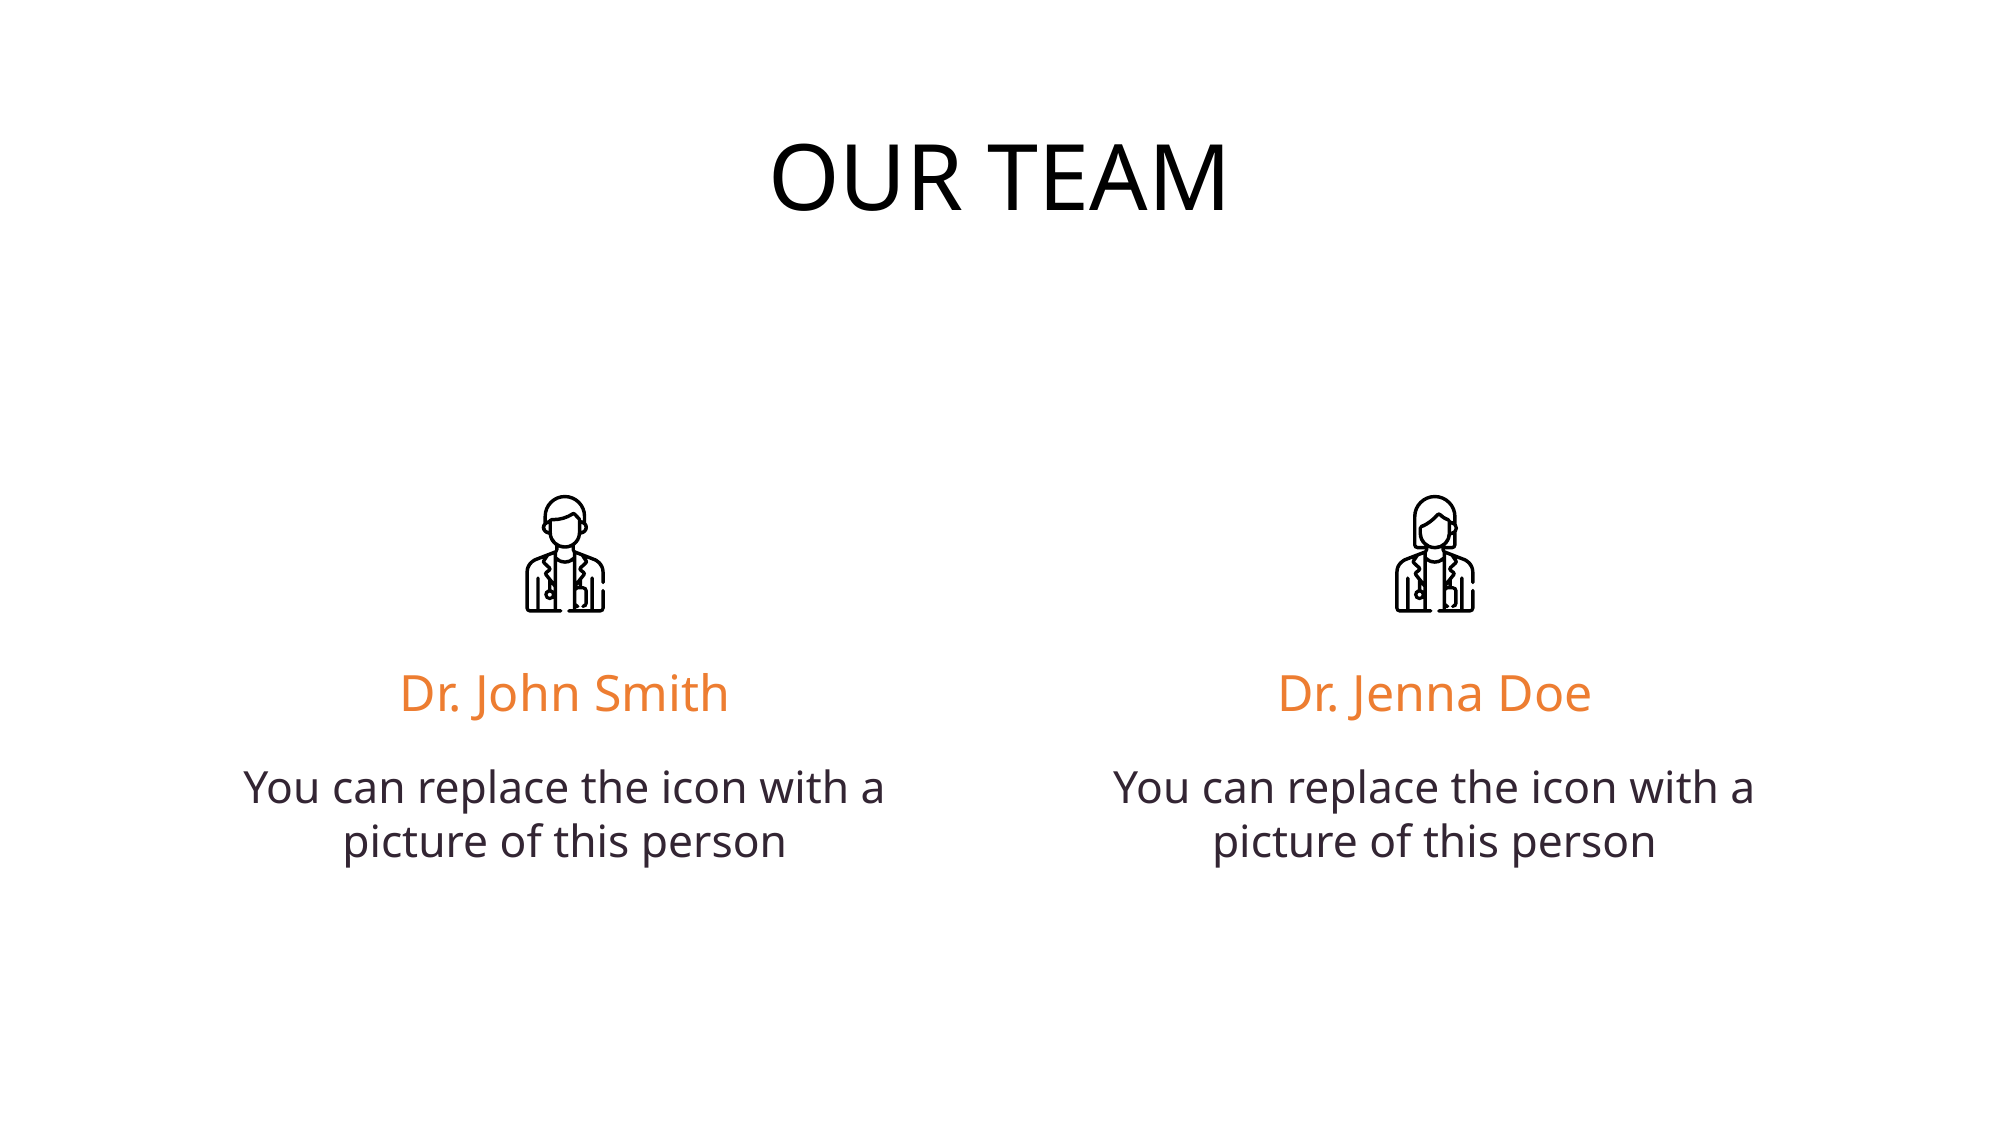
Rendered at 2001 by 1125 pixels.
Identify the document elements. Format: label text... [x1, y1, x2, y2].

text_box Dr. Jenna Doe [1098, 671, 1772, 739]
text_box You can replace the icon with a picture of this person [1072, 739, 1798, 876]
title OUR TEAM [157, 111, 1843, 237]
text_box [525, 494, 605, 613]
text_box [1395, 494, 1475, 613]
text_box You can replace the icon with a picture of this person [202, 739, 928, 876]
text_box Dr. John Smith [228, 671, 902, 739]
